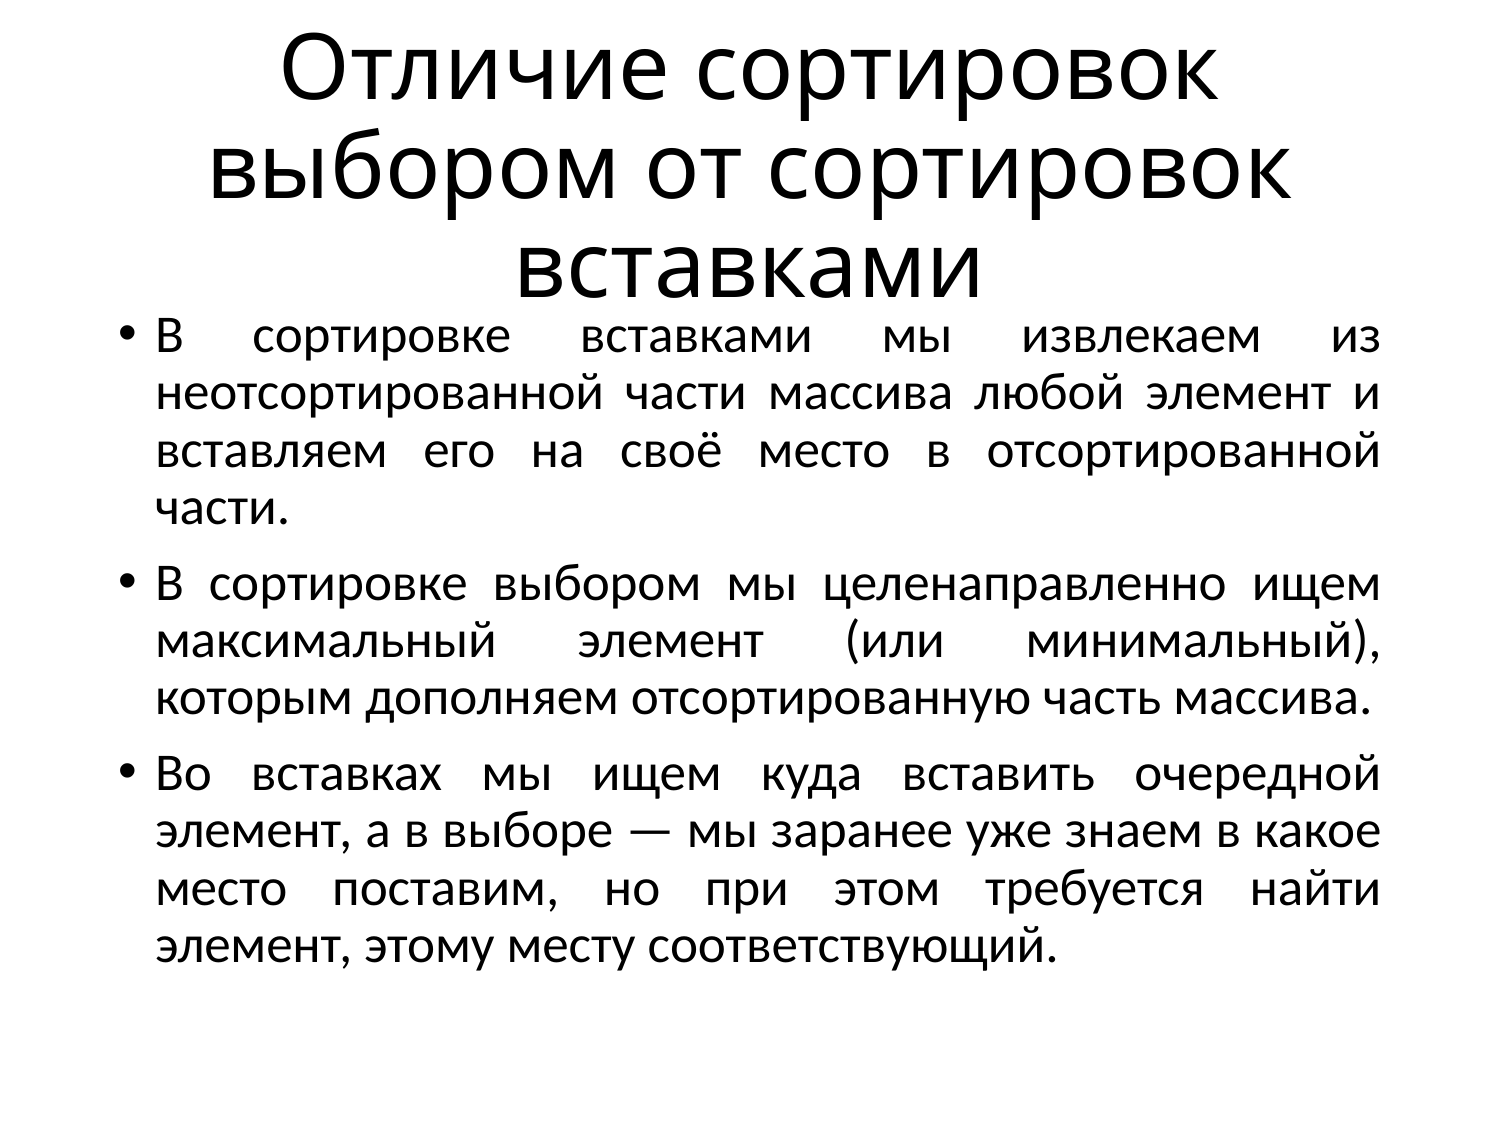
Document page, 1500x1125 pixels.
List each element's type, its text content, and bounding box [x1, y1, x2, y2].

title Отличие сортировок выбором от сортировок вставками [103, 59, 1397, 278]
list В сортировке вставками мы извлекаем из неотсортированной части массива любой элемент и вставляем его на своё место в отсортированной части. В сортировке выбором мы целенаправленно ищем максимальный элемент (или минимальный), которым дополняем отсортированную часть массива. Во вставках мы ищем куда вставить очередной элемент, а в выборе — мы заранее уже знаем в какое место поставим, но при этом требуется найти элемент, этому месту соответствующий. [103, 299, 1397, 1014]
